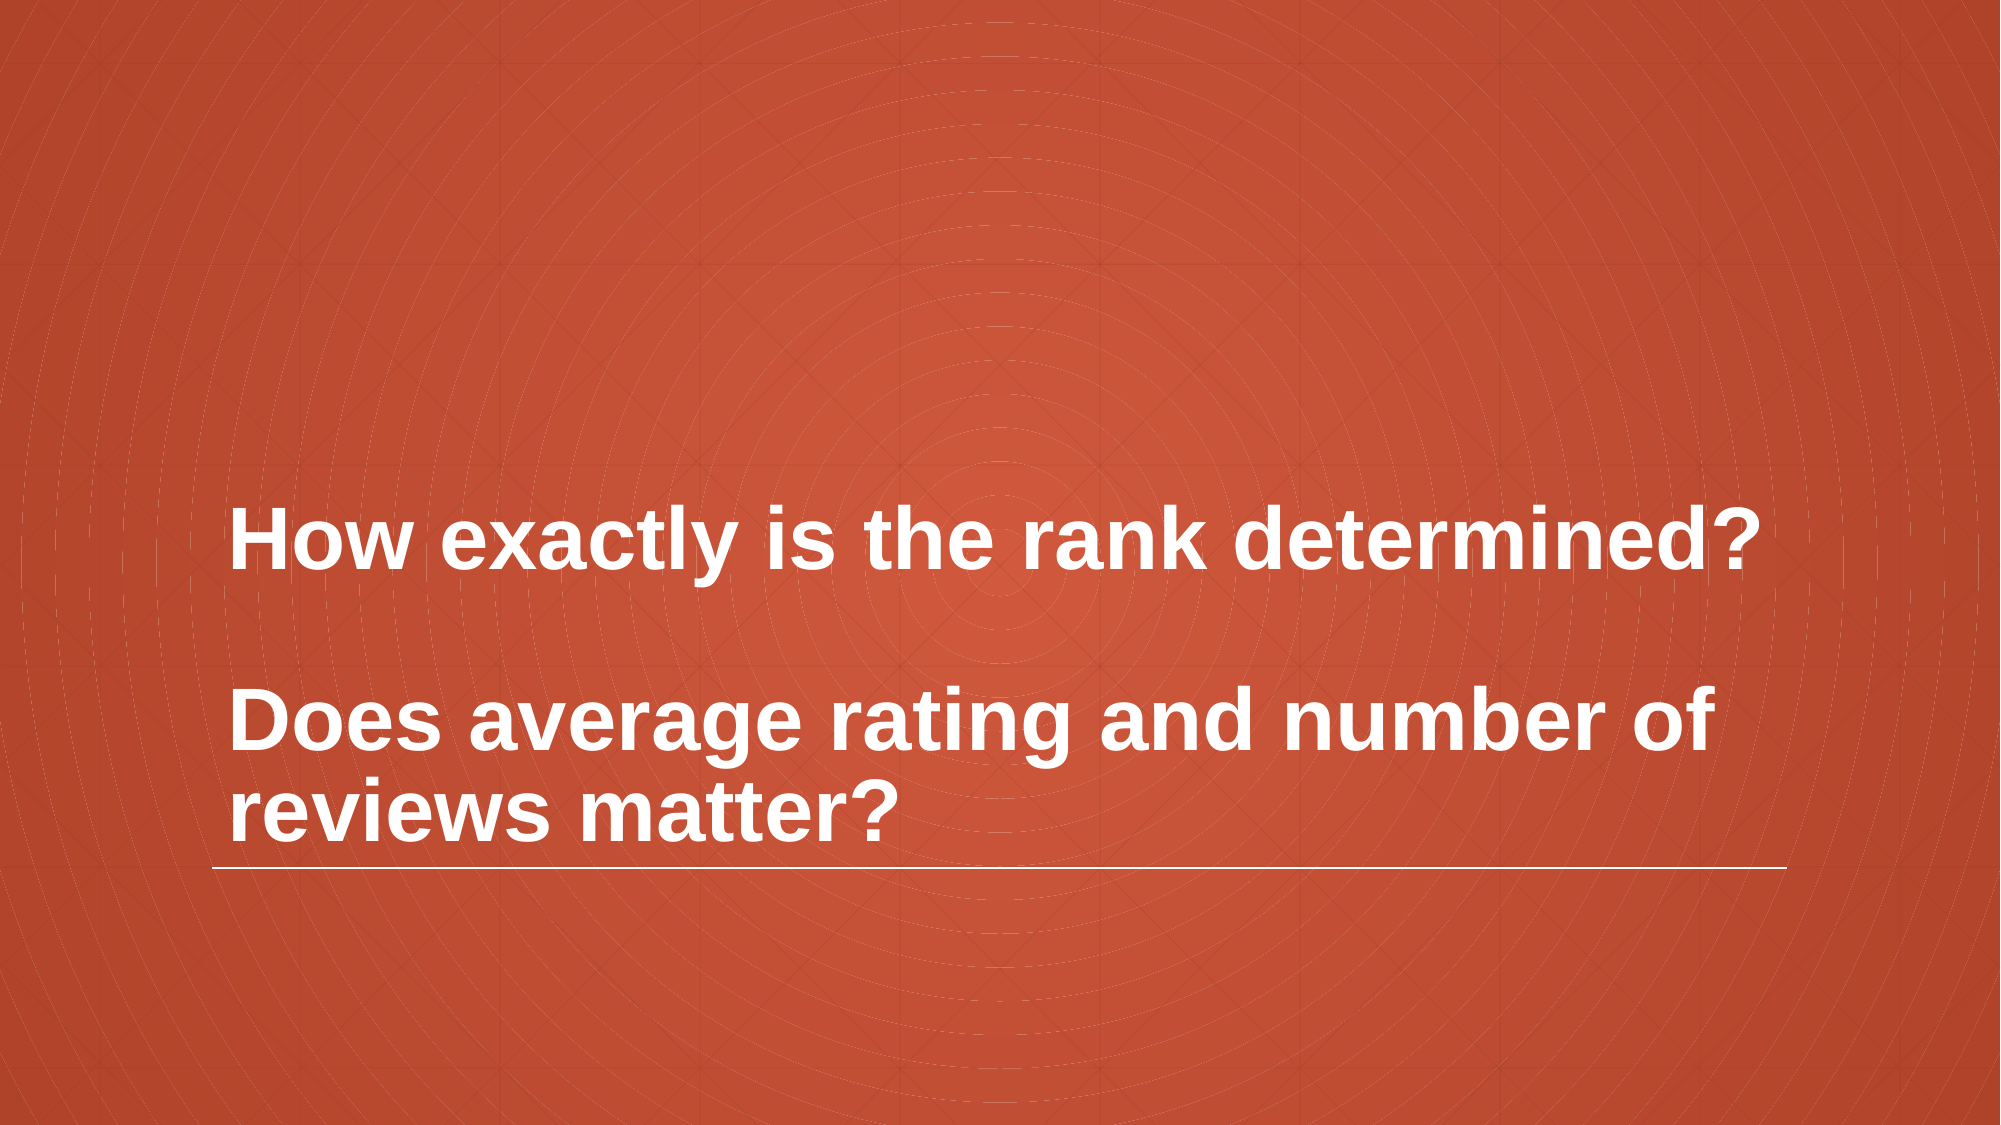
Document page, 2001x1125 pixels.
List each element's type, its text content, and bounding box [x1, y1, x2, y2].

title How exactly is the rank determined? Does average rating and number of reviews matter? [212, 416, 1788, 867]
